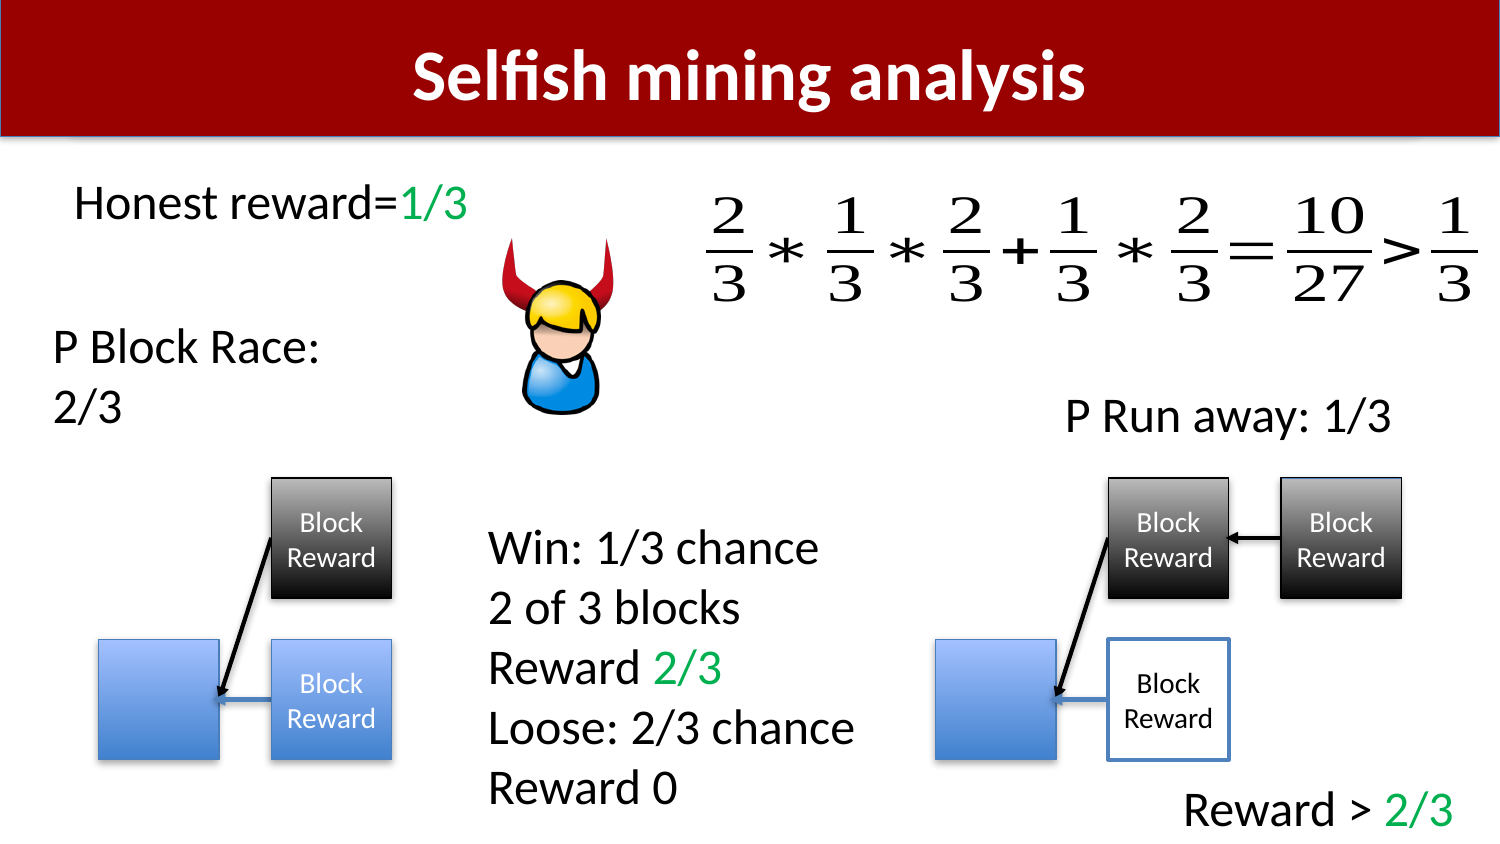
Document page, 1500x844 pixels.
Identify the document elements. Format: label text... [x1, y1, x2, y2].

text_box Block Reward [1106, 637, 1231, 762]
text_box [935, 639, 1057, 760]
text_box [98, 639, 220, 760]
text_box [218, 537, 272, 699]
picture [496, 185, 617, 415]
text_box Block Reward [1280, 477, 1402, 599]
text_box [1055, 537, 1109, 699]
text_box P Run away: 1/3 [1049, 374, 1462, 450]
text_box Block Reward [1108, 477, 1229, 599]
title Selfish mining analysis [75, 20, 1425, 123]
text_box Honest reward=1/3 [59, 162, 617, 238]
text_box Win: 1/3 chance 2 of 3 blocks Reward 2/3 Loose: 2/3 chance Reward 0 [473, 506, 884, 822]
text_box Reward > 2/3 [1168, 768, 1482, 844]
text_box P Block Race: 2/3 [38, 305, 364, 441]
text_box Block Reward [271, 477, 392, 599]
text_box Block Reward [271, 639, 392, 760]
